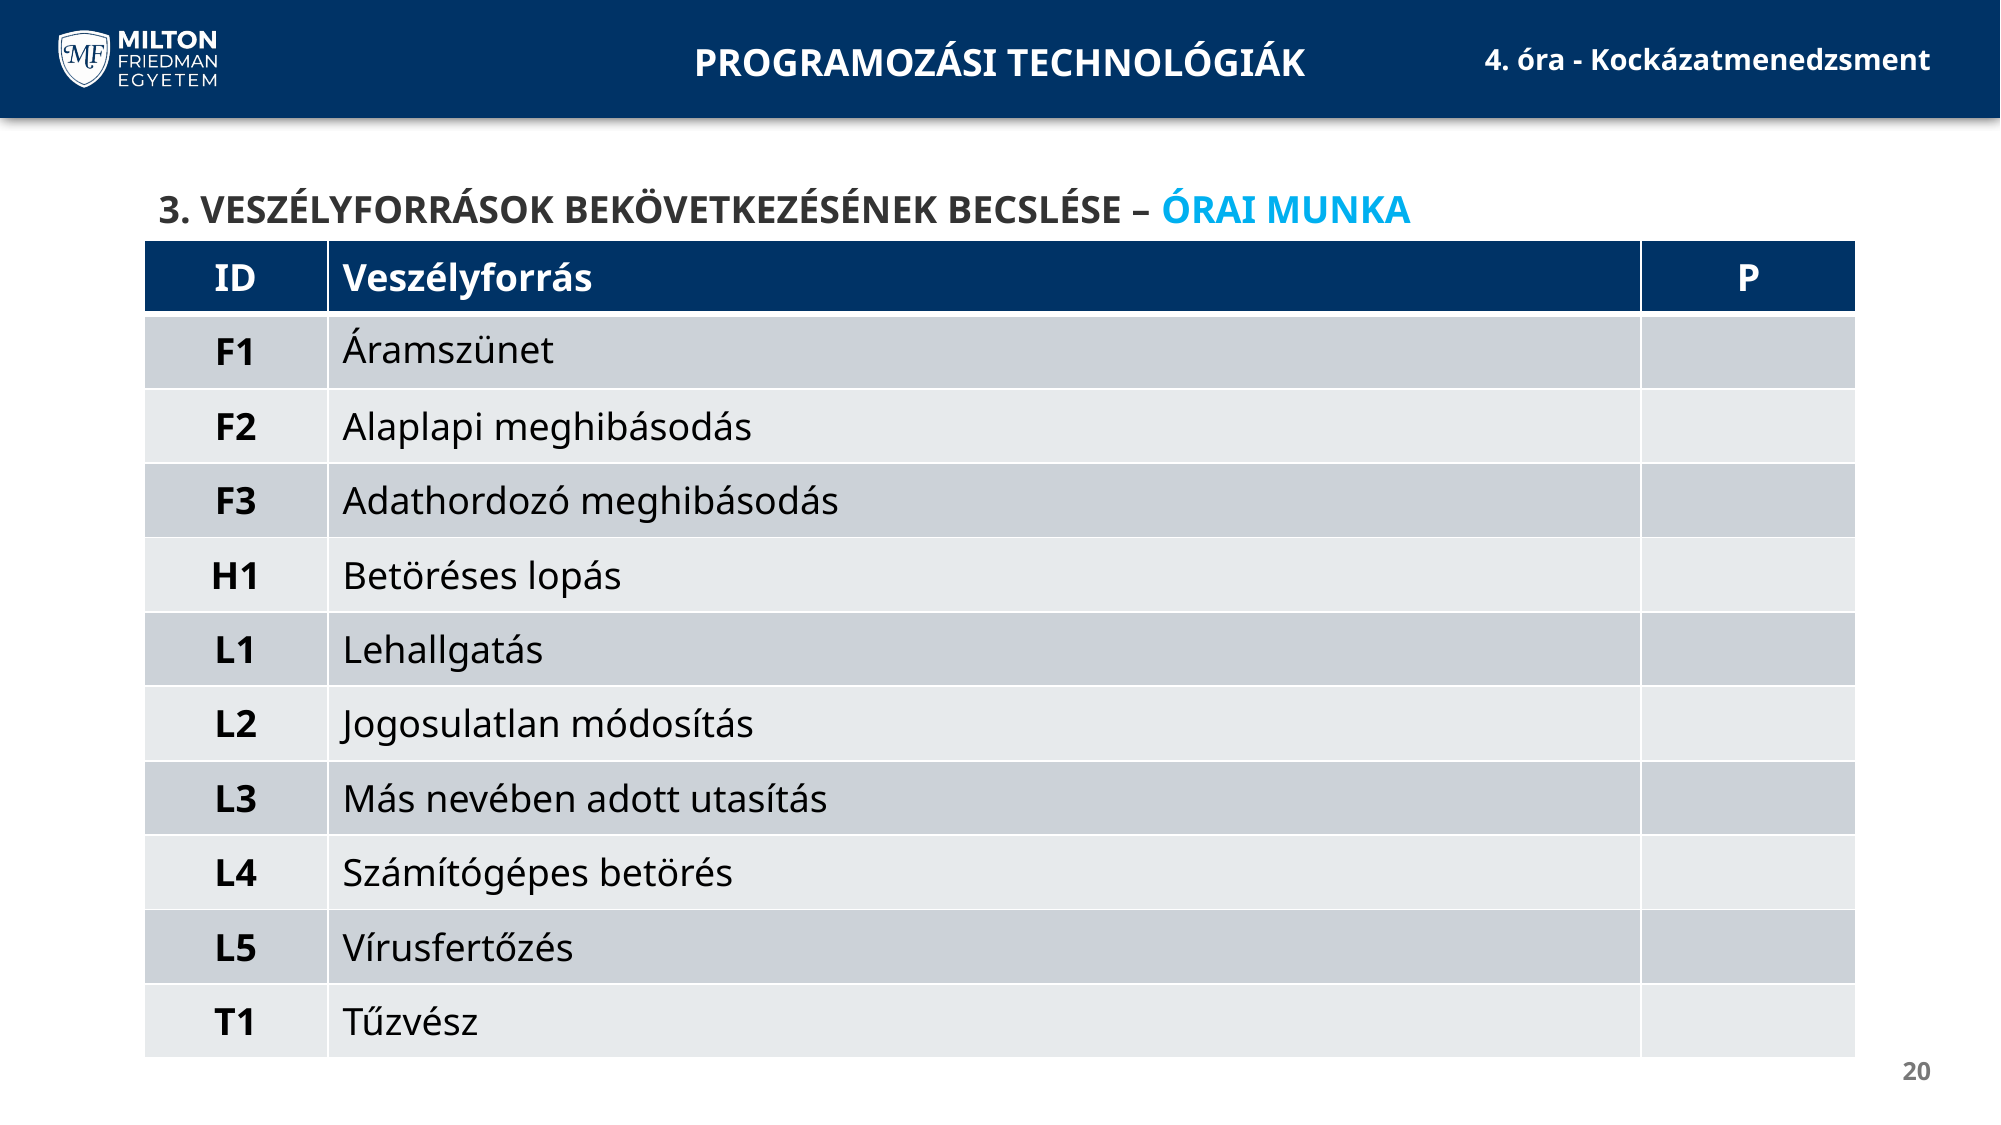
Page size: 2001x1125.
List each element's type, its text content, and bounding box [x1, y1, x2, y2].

table_cell Más nevében adott utasítás [329, 762, 1640, 834]
table_header P [1642, 241, 1855, 311]
table_cell F2 [145, 390, 327, 462]
table_cell F3 [145, 464, 327, 537]
table_cell Jogosulatlan módosítás [329, 687, 1640, 760]
table_cell [1642, 985, 1855, 1057]
table_cell Adathordozó meghibásodás [329, 464, 1640, 537]
table_cell Tűzvész [329, 985, 1640, 1057]
table_cell [1642, 390, 1855, 462]
table_cell [1642, 687, 1855, 760]
table_cell L3 [145, 762, 327, 834]
table_cell [1642, 613, 1855, 685]
text_box PROGRAMOZÁSI TECHNOLÓGIÁK [608, 31, 1392, 92]
text_box [0, 0, 2000, 120]
picture [58, 29, 218, 89]
table_cell H1 [145, 538, 327, 611]
table_cell ﻿﻿Áramszünet [329, 317, 1640, 388]
table_cell [1642, 910, 1855, 983]
table_cell Vírusfertőzés [329, 910, 1640, 983]
text_box 4. óra - Kockázatmenedzsment [1405, 33, 1947, 84]
table_cell L5 [145, 910, 327, 983]
table_cell L4 [145, 836, 327, 909]
table_cell Alaplapi meghibásodás [329, 390, 1640, 462]
table_cell Számítógépes betörés [329, 836, 1640, 909]
table_cell L2 [145, 687, 327, 760]
slide_number 19 [1496, 1042, 1947, 1103]
table_cell Betöréses lopás [329, 538, 1640, 611]
table_cell [1642, 538, 1855, 611]
table_header ID [145, 241, 327, 311]
table_cell [1642, 464, 1855, 537]
table_cell T1 [145, 985, 327, 1057]
table_cell F1 [145, 317, 327, 388]
table_cell L1 [145, 613, 327, 685]
table_header Veszélyforrás [329, 241, 1640, 311]
table_cell [1642, 317, 1855, 388]
table_cell [1642, 762, 1855, 834]
table_cell Lehallgatás [329, 613, 1640, 685]
text_box 3. VESZÉLYFORRÁSOK BEKÖVETKEZÉSÉNEK BECSLÉSE – ÓRAI MUNKA [143, 179, 1857, 239]
table_cell [1642, 836, 1855, 909]
